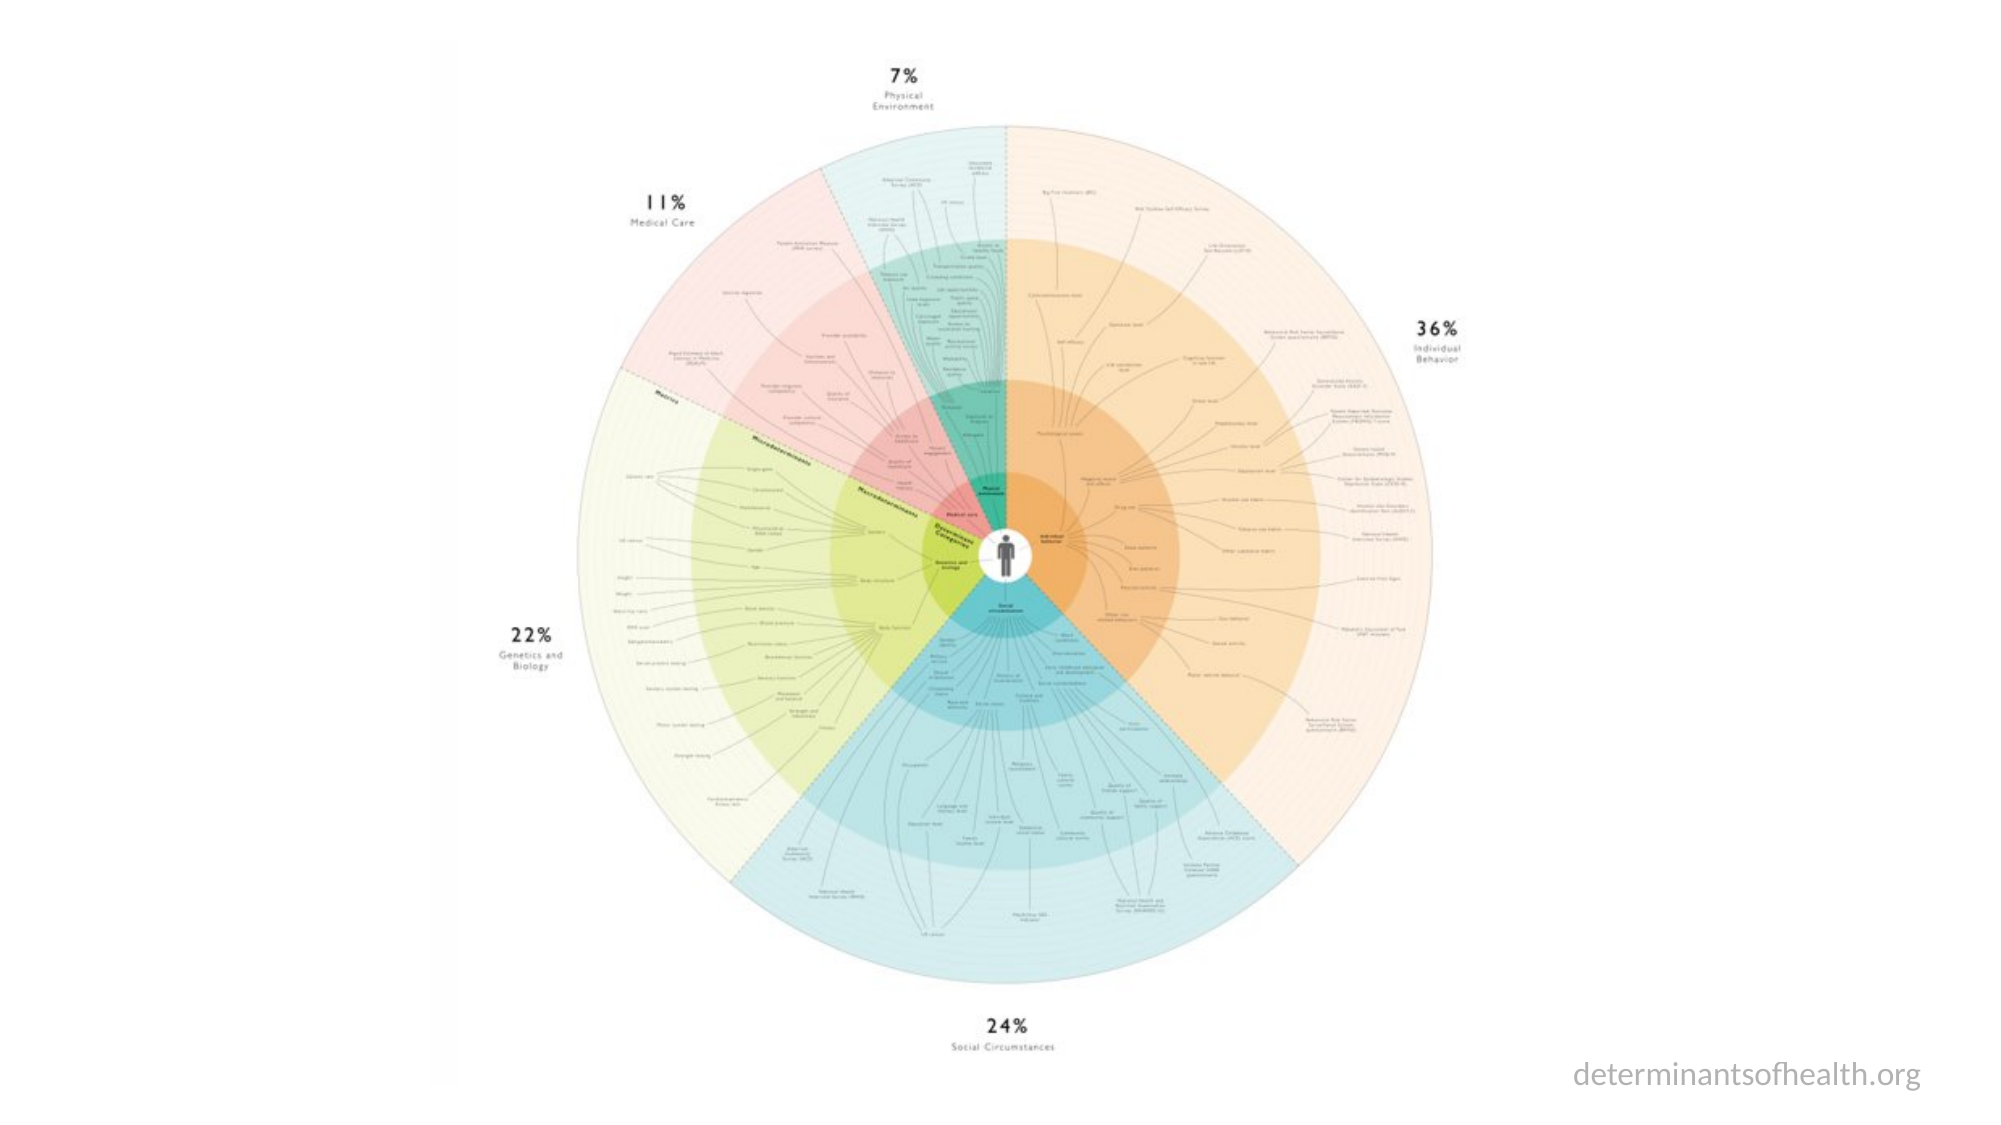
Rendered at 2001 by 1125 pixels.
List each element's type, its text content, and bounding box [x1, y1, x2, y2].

picture [429, 7, 1548, 1114]
text_box determinantsofhealth.org [1558, 1044, 2000, 1100]
